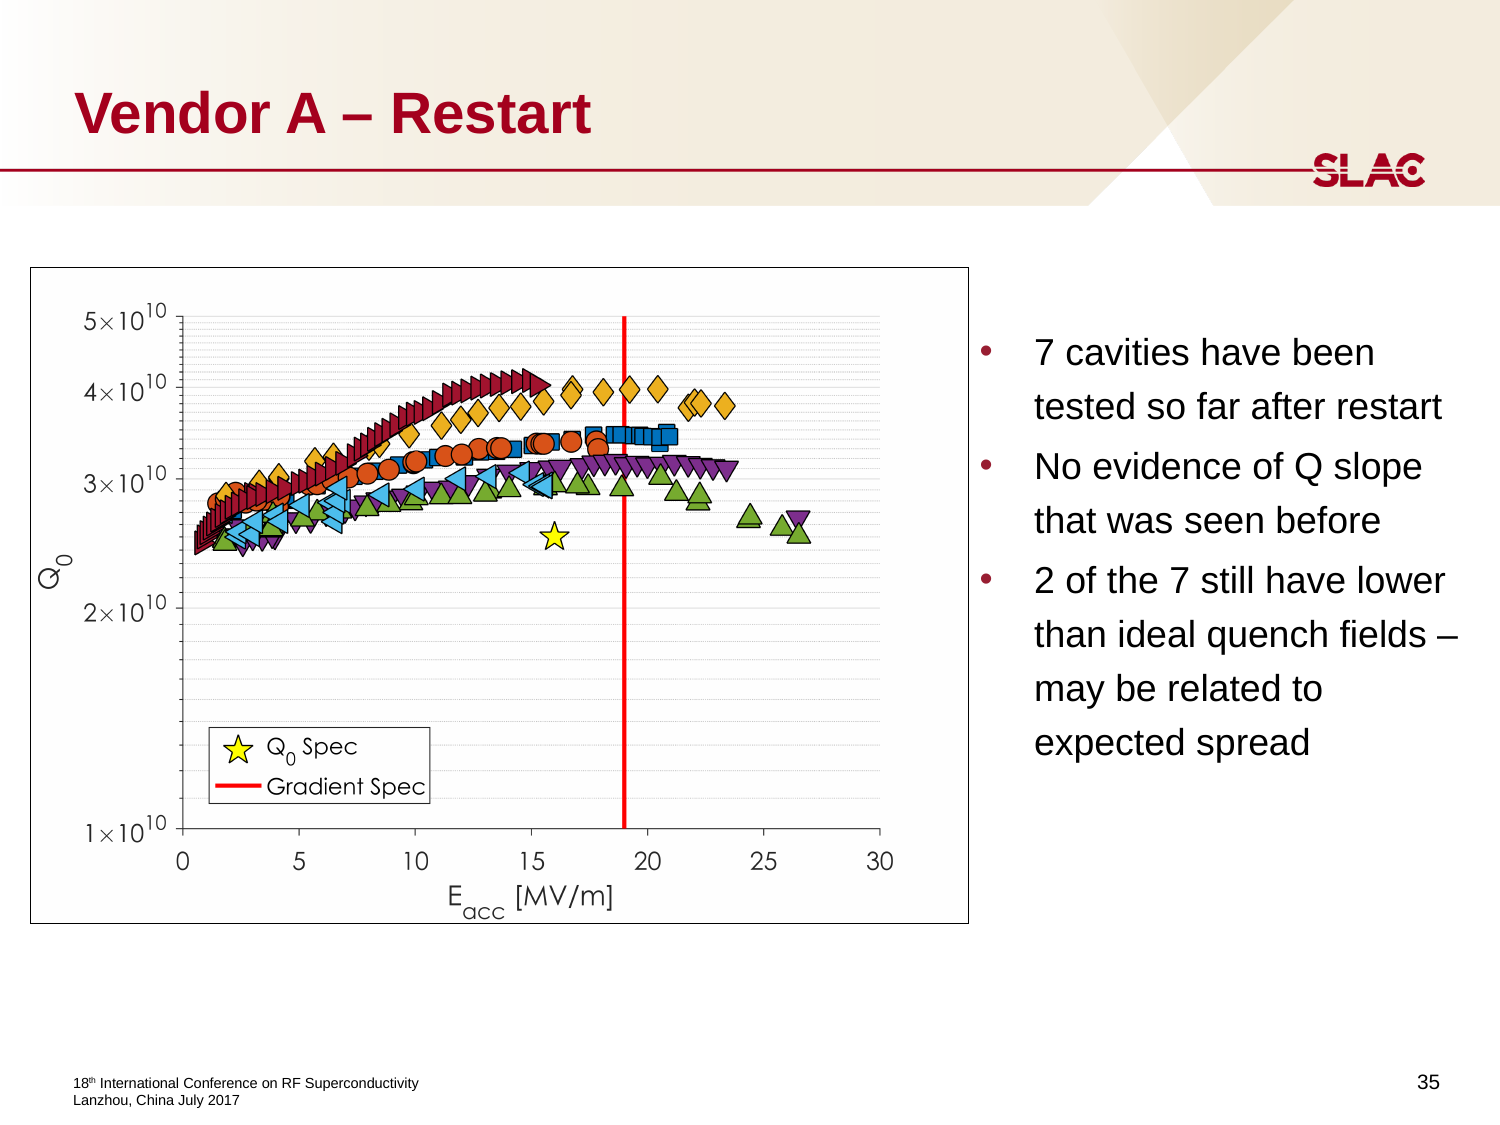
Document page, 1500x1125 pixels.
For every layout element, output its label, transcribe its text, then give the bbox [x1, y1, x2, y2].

picture [0, 0, 1500, 206]
slide_number 35 [1405, 1036, 1458, 1125]
footer 18th International Conference on RF Superconductivity Lanzhou, China July 2017 [73, 1073, 750, 1125]
list 7 cavities have been tested so far after restart No evidence of Q slope that was seen before 2 of the 7 still have lower than ideal quench fields – may be related to expected spread [979, 319, 1472, 872]
title Vendor A – Restart [74, 21, 1404, 145]
picture [30, 267, 969, 924]
